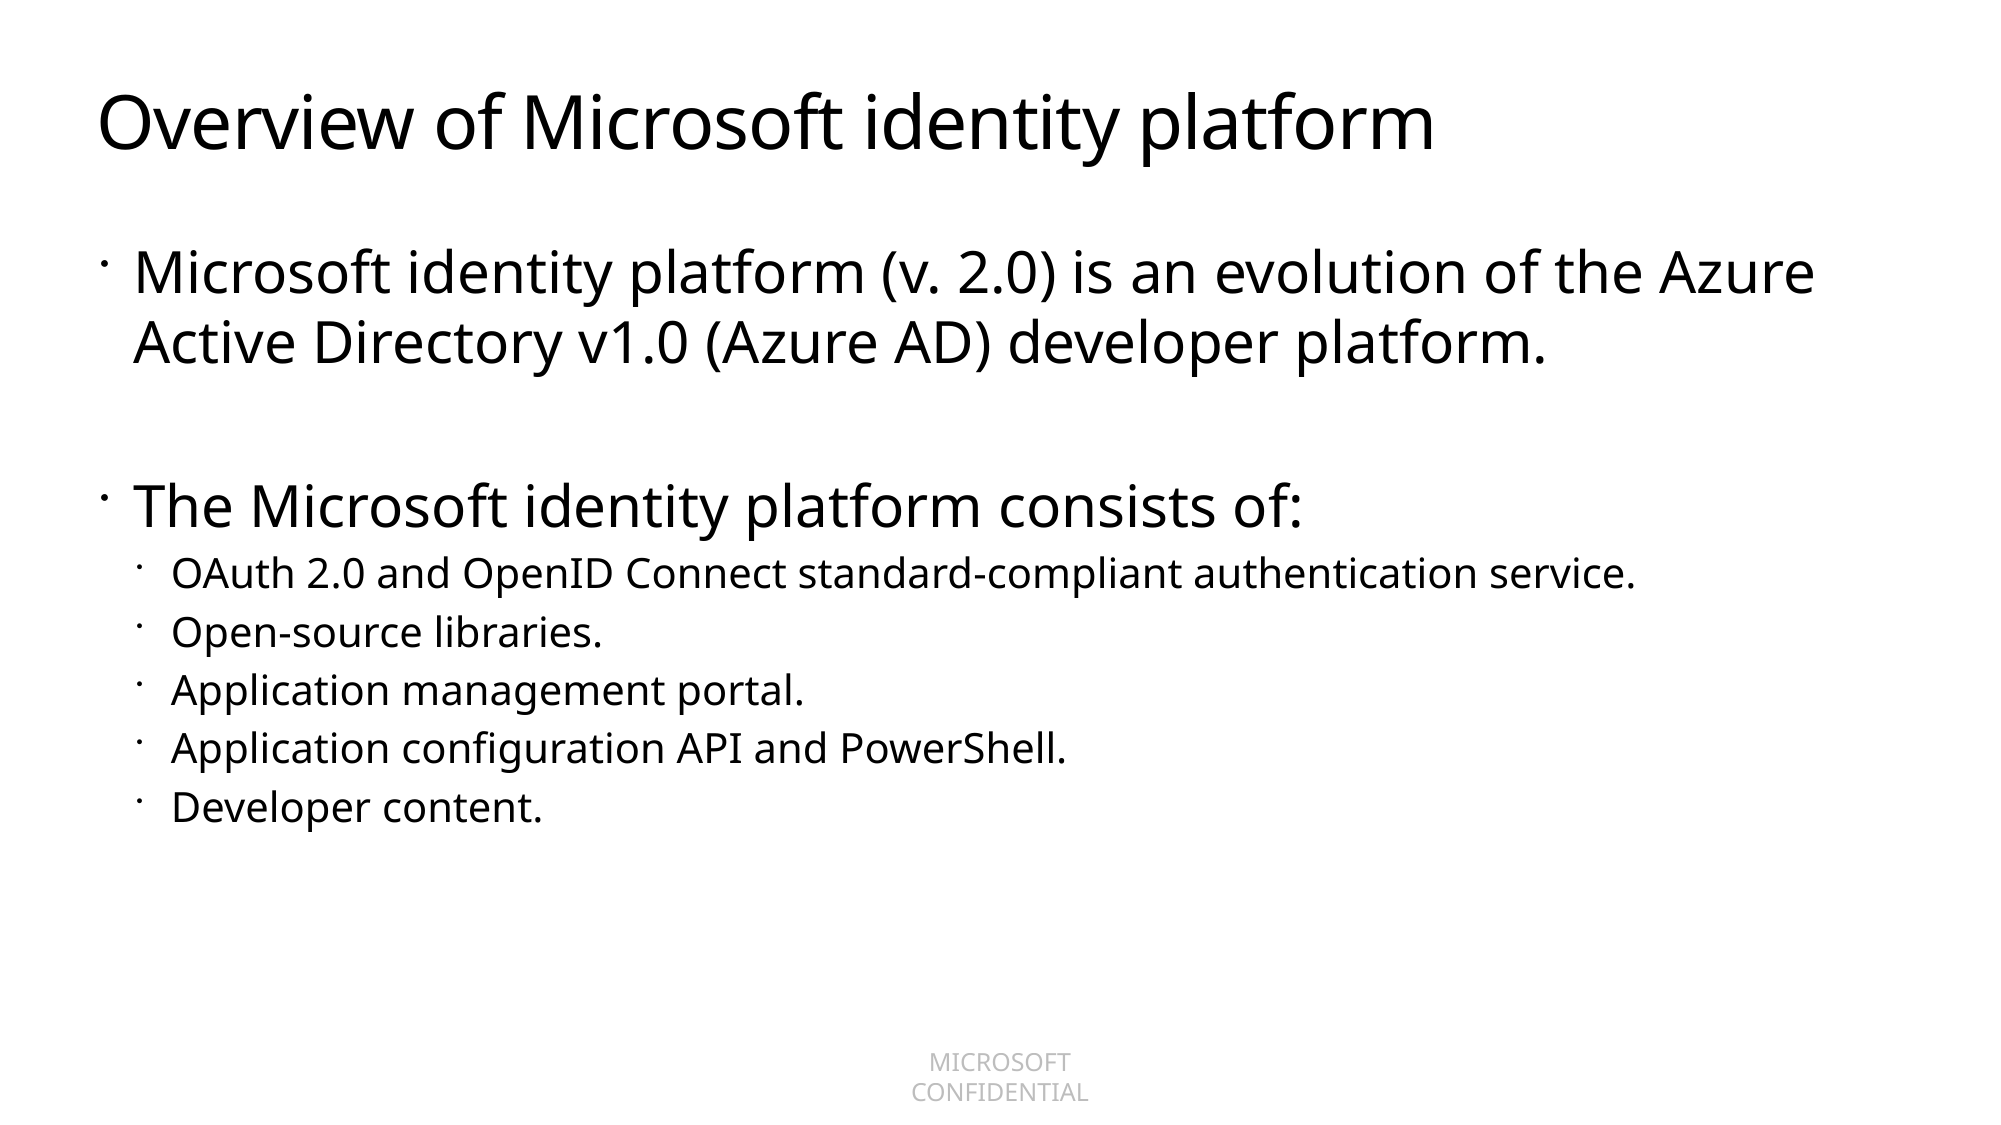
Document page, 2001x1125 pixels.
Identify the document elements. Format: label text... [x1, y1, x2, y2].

title Overview of Microsoft identity platform [96, 75, 1904, 166]
list Microsoft identity platform (v. 2.0) is an evolution of the Azure Active Directory v1.0 (Azure AD) developer platform. The Microsoft identity platform consists of: OAuth 2.0 and OpenID Connect standard-compliant authentication service. Open-source libraries. Application management portal. Application configuration API and PowerShell. Developer content. [95, 235, 1904, 1029]
